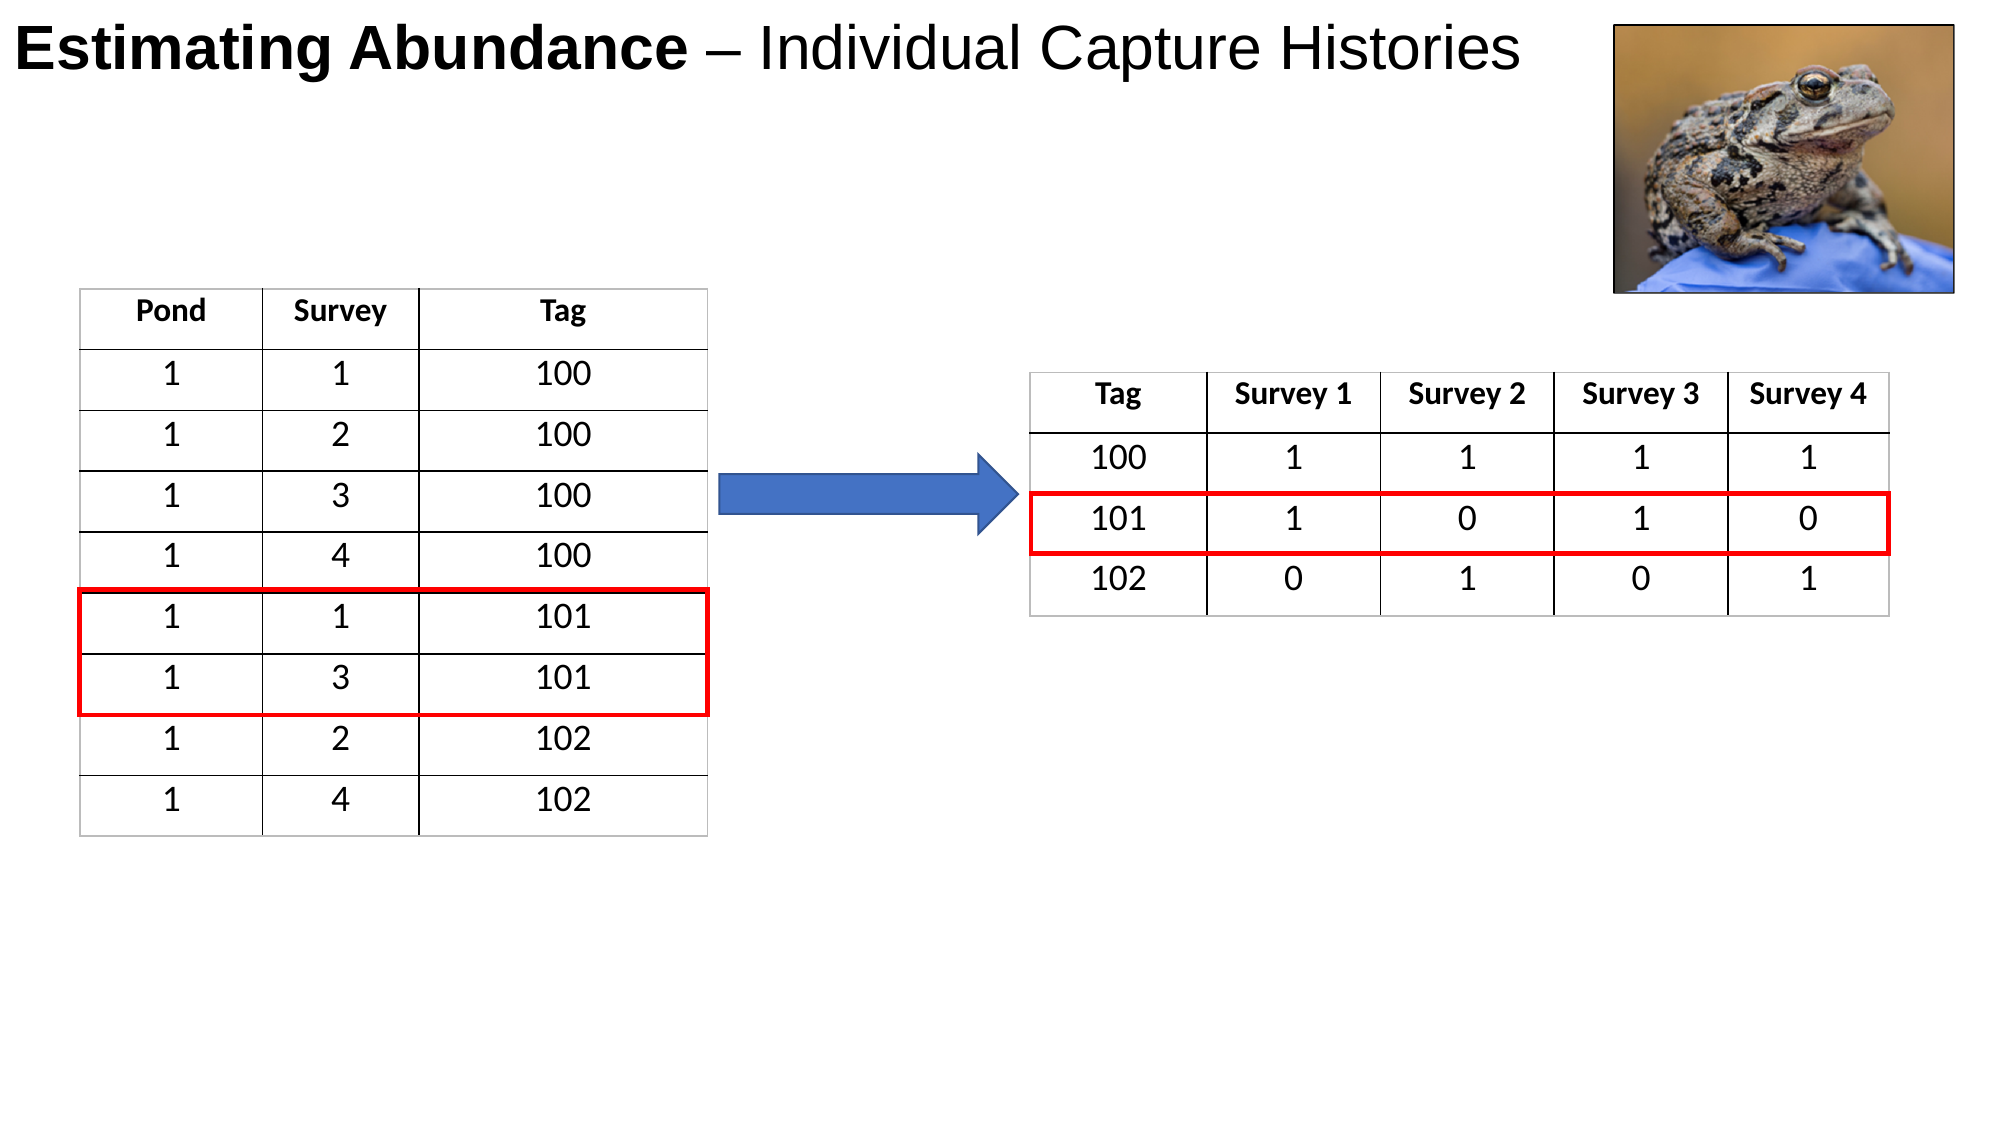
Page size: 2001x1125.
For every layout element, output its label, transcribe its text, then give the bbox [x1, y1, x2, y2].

table_cell 1 [81, 716, 262, 775]
table_cell 1 [81, 776, 262, 835]
table_cell 1 [1208, 434, 1380, 492]
table_cell 102 [1031, 556, 1206, 615]
table_header Survey [263, 290, 418, 349]
table_cell 1 [1555, 434, 1727, 492]
table_cell 1 [81, 472, 262, 531]
table_cell 1 [1381, 556, 1553, 615]
table_cell 3 [263, 472, 418, 531]
text_box Estimating Abundance – Individual Capture Histories [0, 0, 1707, 90]
table_cell 1 [1729, 556, 1888, 615]
table_cell 2 [263, 411, 418, 470]
table_cell 1 [263, 350, 418, 410]
table_cell 1 [81, 350, 262, 410]
table_header Tag [1031, 373, 1206, 432]
table_header Survey 1 [1208, 373, 1380, 432]
table_cell 2 [263, 716, 418, 775]
table_cell 100 [420, 533, 707, 588]
table_header Survey 3 [1555, 373, 1727, 432]
table_cell 1 [1381, 434, 1553, 492]
table_cell 102 [420, 776, 707, 835]
text_box [718, 451, 1020, 537]
table_cell 1 [81, 411, 262, 470]
table_cell 0 [1208, 556, 1380, 615]
table_cell 4 [263, 533, 418, 588]
table_header Survey 4 [1729, 373, 1888, 432]
table_cell 0 [1555, 556, 1727, 615]
table_header Tag [420, 290, 707, 349]
table_cell 1 [1729, 434, 1888, 492]
text_box [78, 588, 709, 716]
table_header Survey 2 [1381, 373, 1553, 432]
table_cell 4 [263, 776, 418, 835]
picture [1612, 23, 1955, 294]
text_box [1030, 492, 1890, 555]
table_cell 1 [81, 533, 262, 588]
table_cell 100 [420, 472, 707, 531]
table_cell 100 [420, 411, 707, 470]
table_cell 102 [420, 716, 707, 775]
table_cell 100 [1031, 434, 1206, 492]
table_cell 100 [420, 350, 707, 410]
table_header Pond [81, 290, 262, 349]
